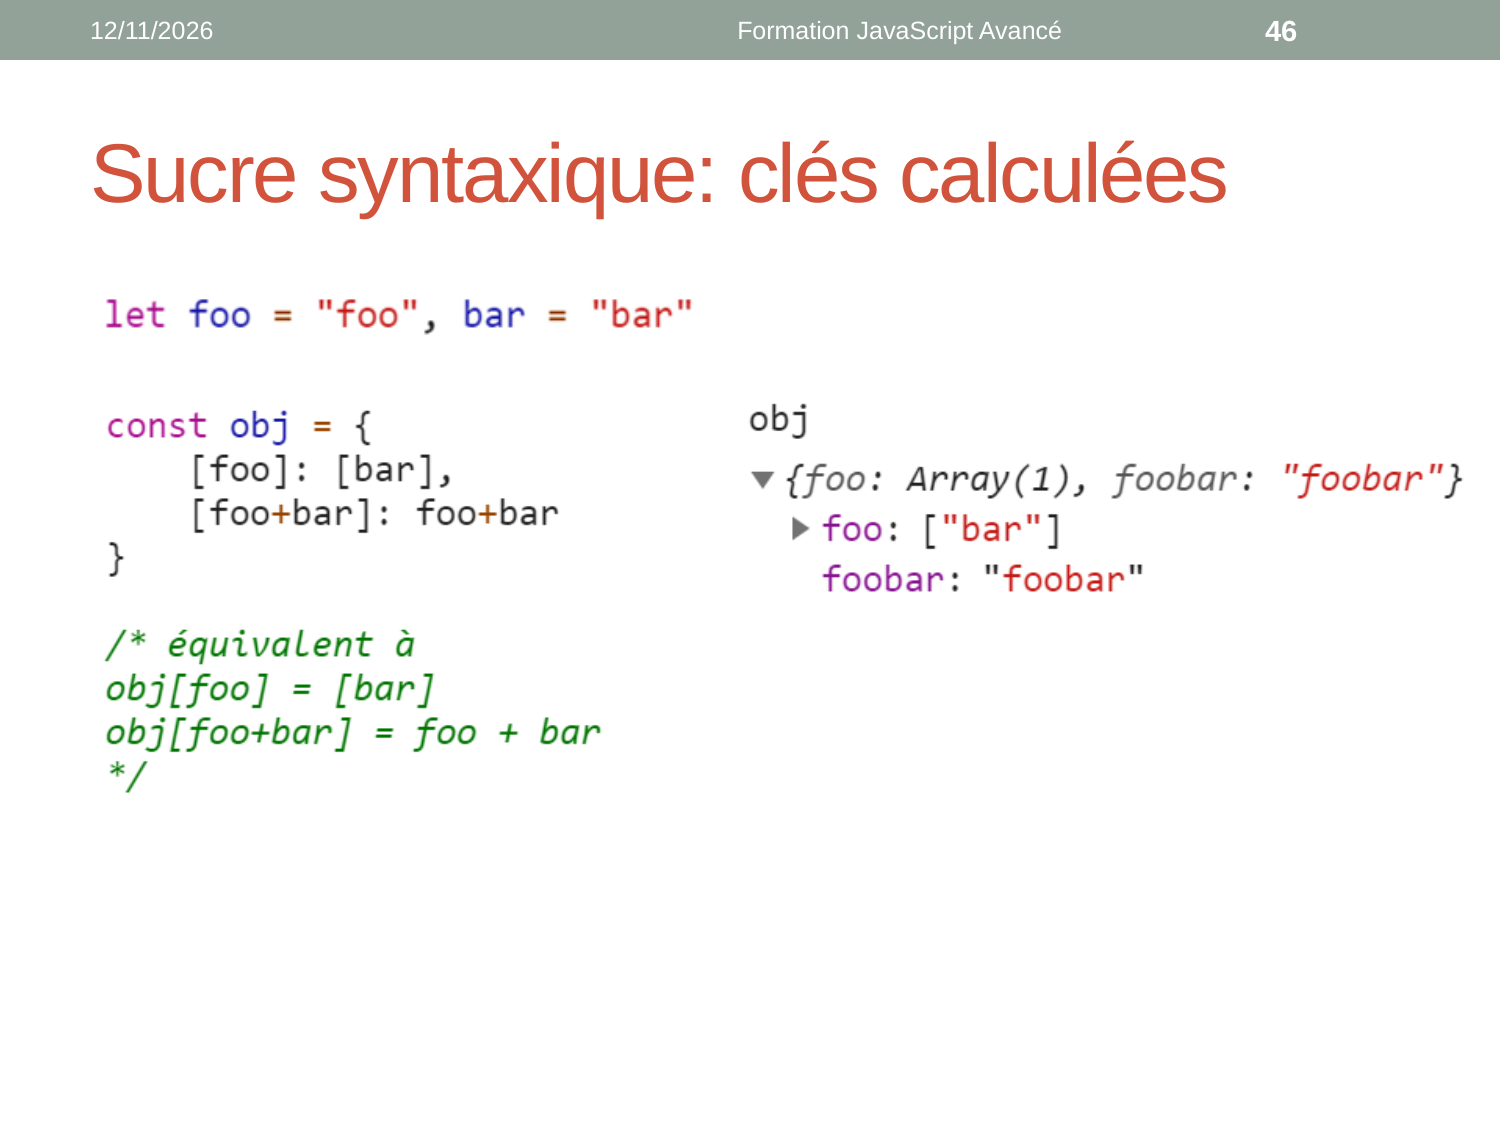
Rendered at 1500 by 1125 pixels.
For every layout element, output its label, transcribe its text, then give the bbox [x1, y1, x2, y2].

picture [76, 396, 627, 810]
footer Formation JavaScript Avancé [562, 3, 1238, 57]
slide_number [75, 3, 550, 57]
picture [92, 283, 715, 354]
slide_number 46 [1250, 3, 1425, 57]
picture [737, 398, 1473, 609]
title Sucre syntaxique: clés calculées [75, 87, 1425, 250]
